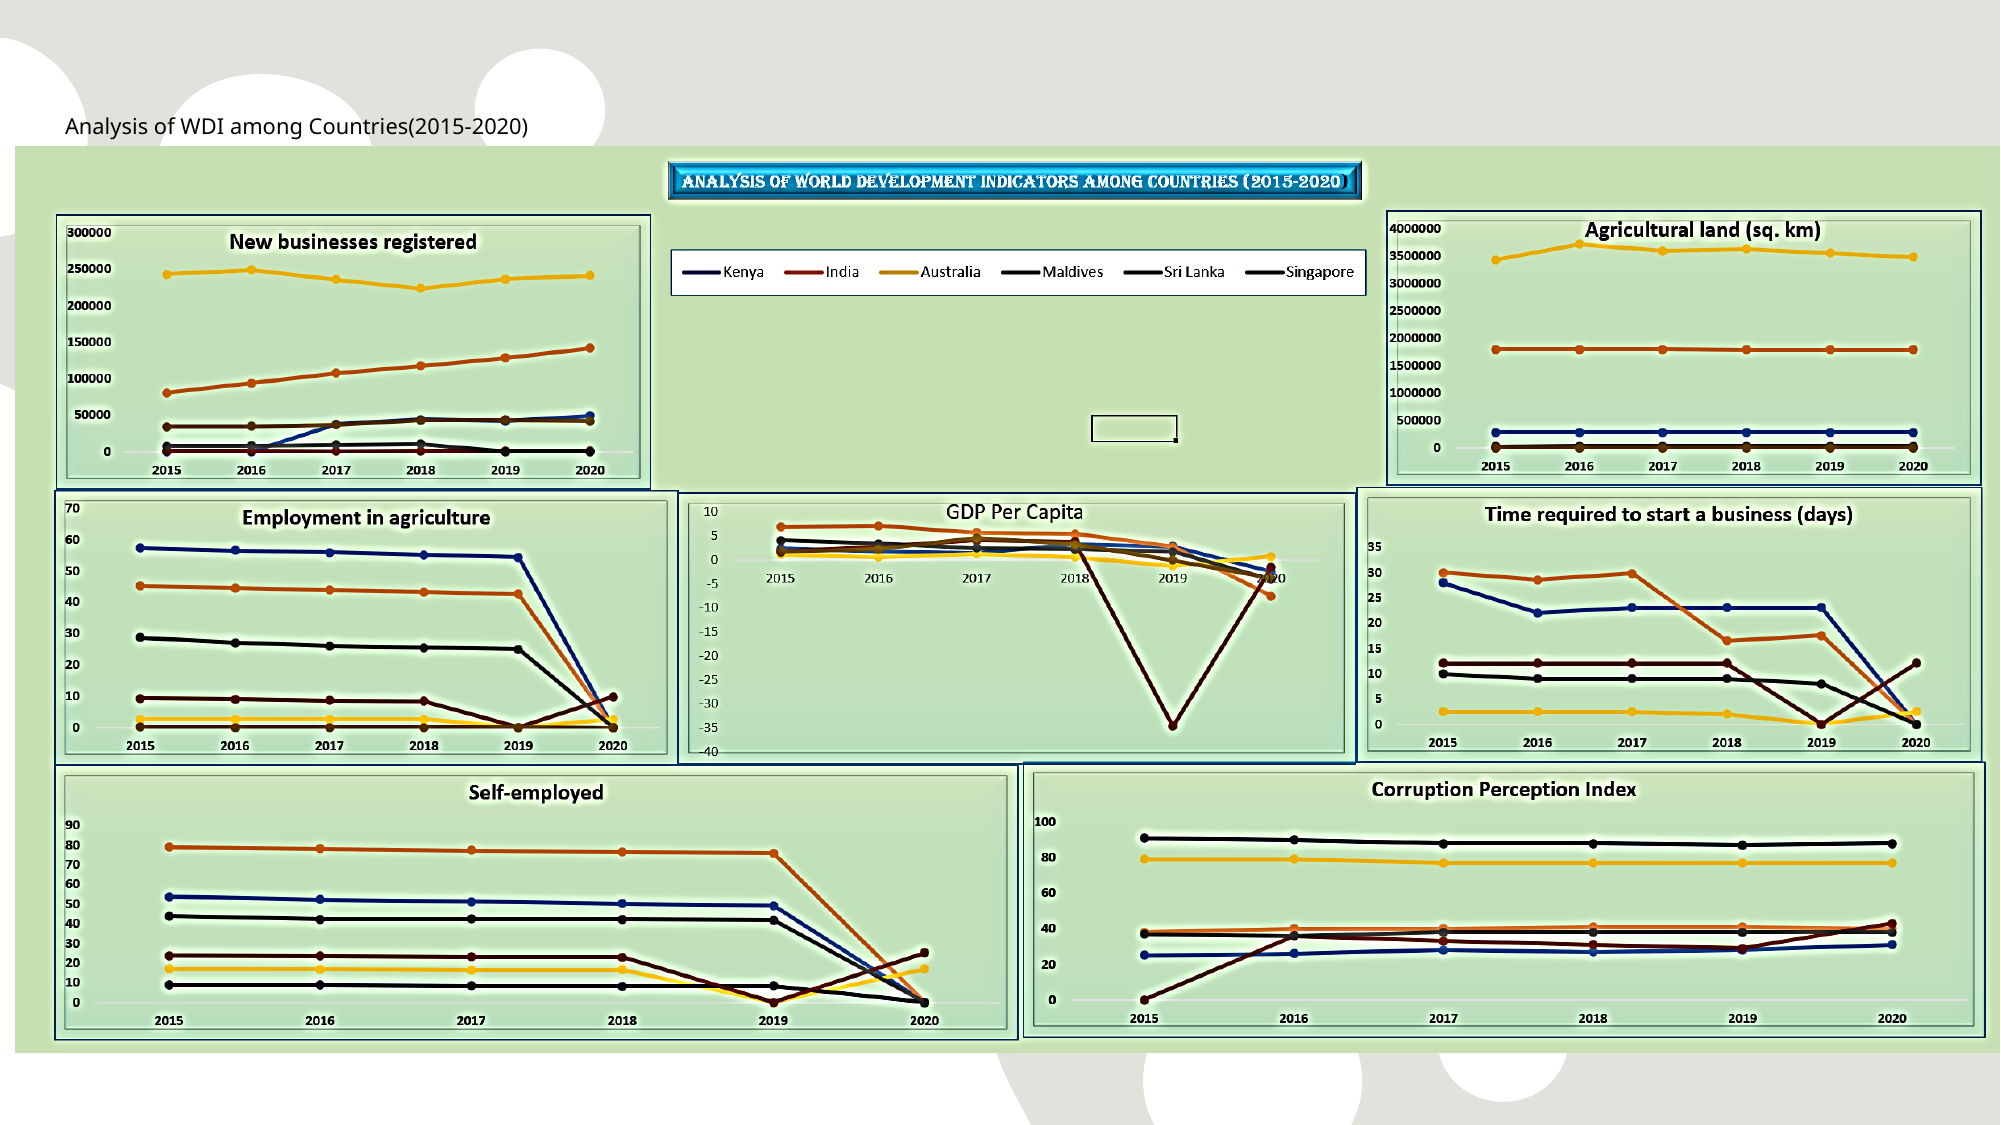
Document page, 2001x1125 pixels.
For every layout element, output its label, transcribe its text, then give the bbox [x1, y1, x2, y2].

title Analysis of WDI among Countries(2015-2020) [50, 22, 1981, 146]
picture [15, 146, 2000, 1053]
